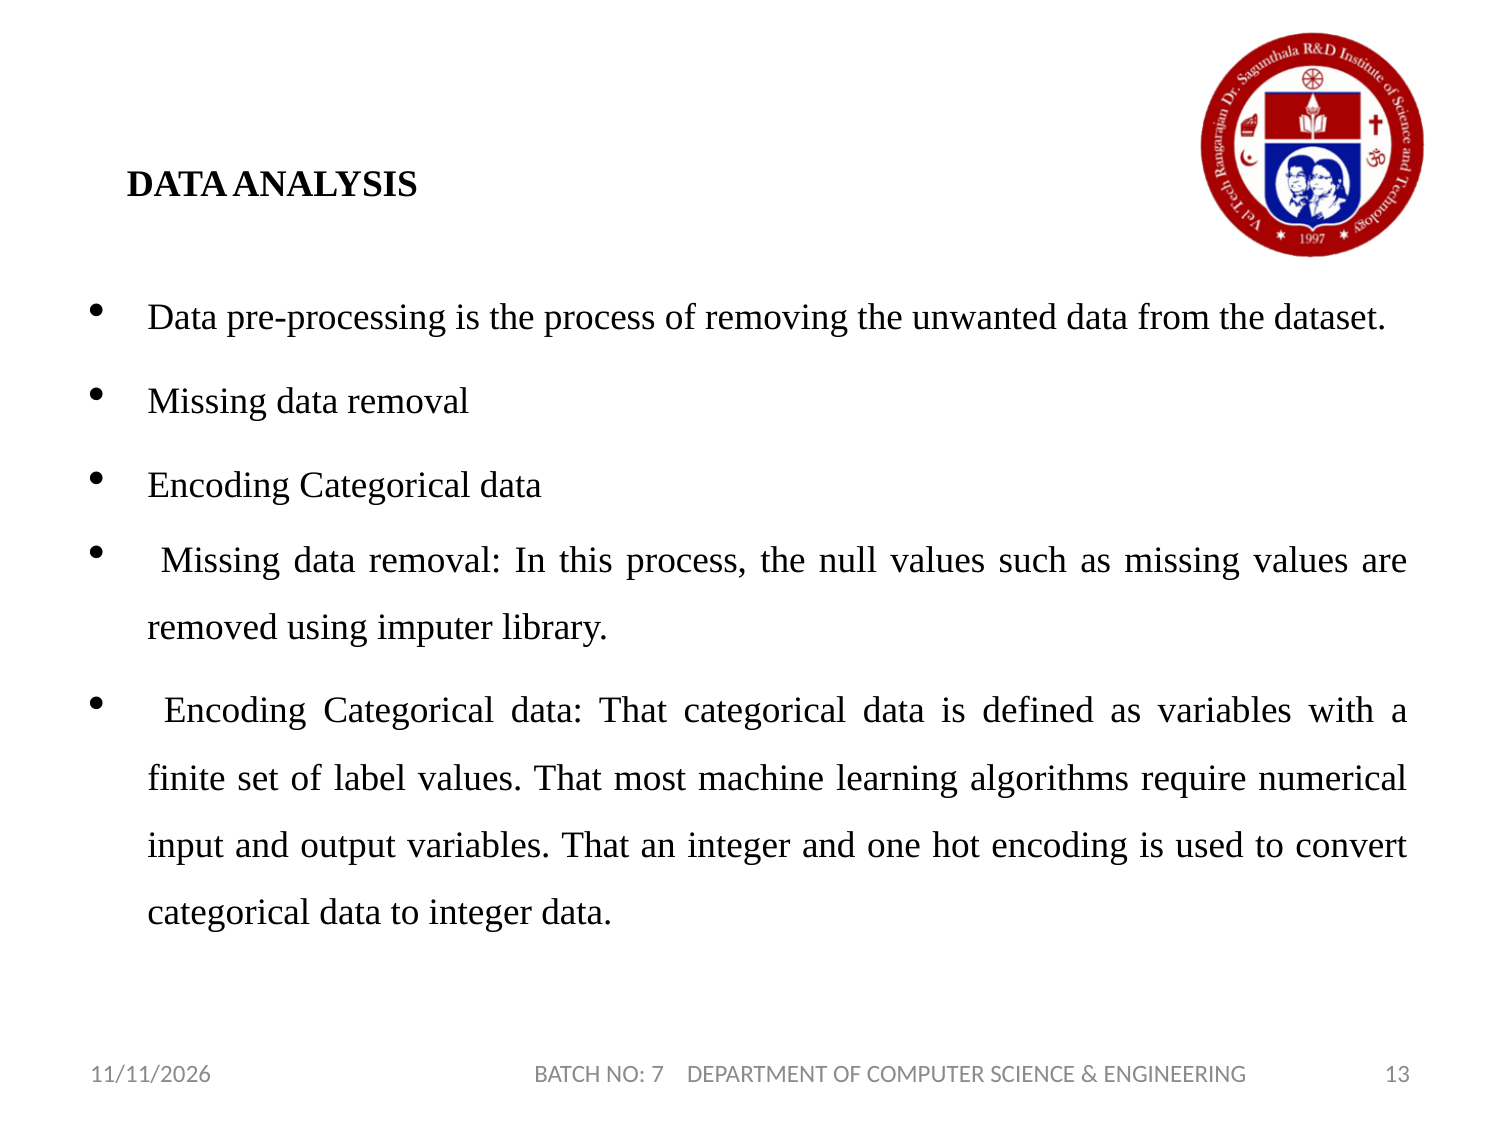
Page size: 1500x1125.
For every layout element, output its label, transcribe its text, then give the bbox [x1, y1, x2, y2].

picture [1200, 32, 1425, 258]
text_box DATA ANALYSIS [112, 152, 863, 212]
slide_number 13 [1074, 1042, 1425, 1103]
list Data pre-processing is the process of removing the unwanted data from the dataset. Missing data removal Encoding Categorical data Missing data removal: In this process, the null values such as missing values are removed using imputer library. Encoding Categorical data: That categorical data is defined as variables with a finite set of label values. That most machine learning algorithms require numerical input and output variables. That an integer and one hot encoding is used to convert categorical data to integer data. [75, 262, 1425, 1005]
footer BATCH NO: 7 DEPARTMENT OF COMPUTER SCIENCE & ENGINEERING [512, 1042, 1074, 1103]
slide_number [75, 1042, 425, 1103]
